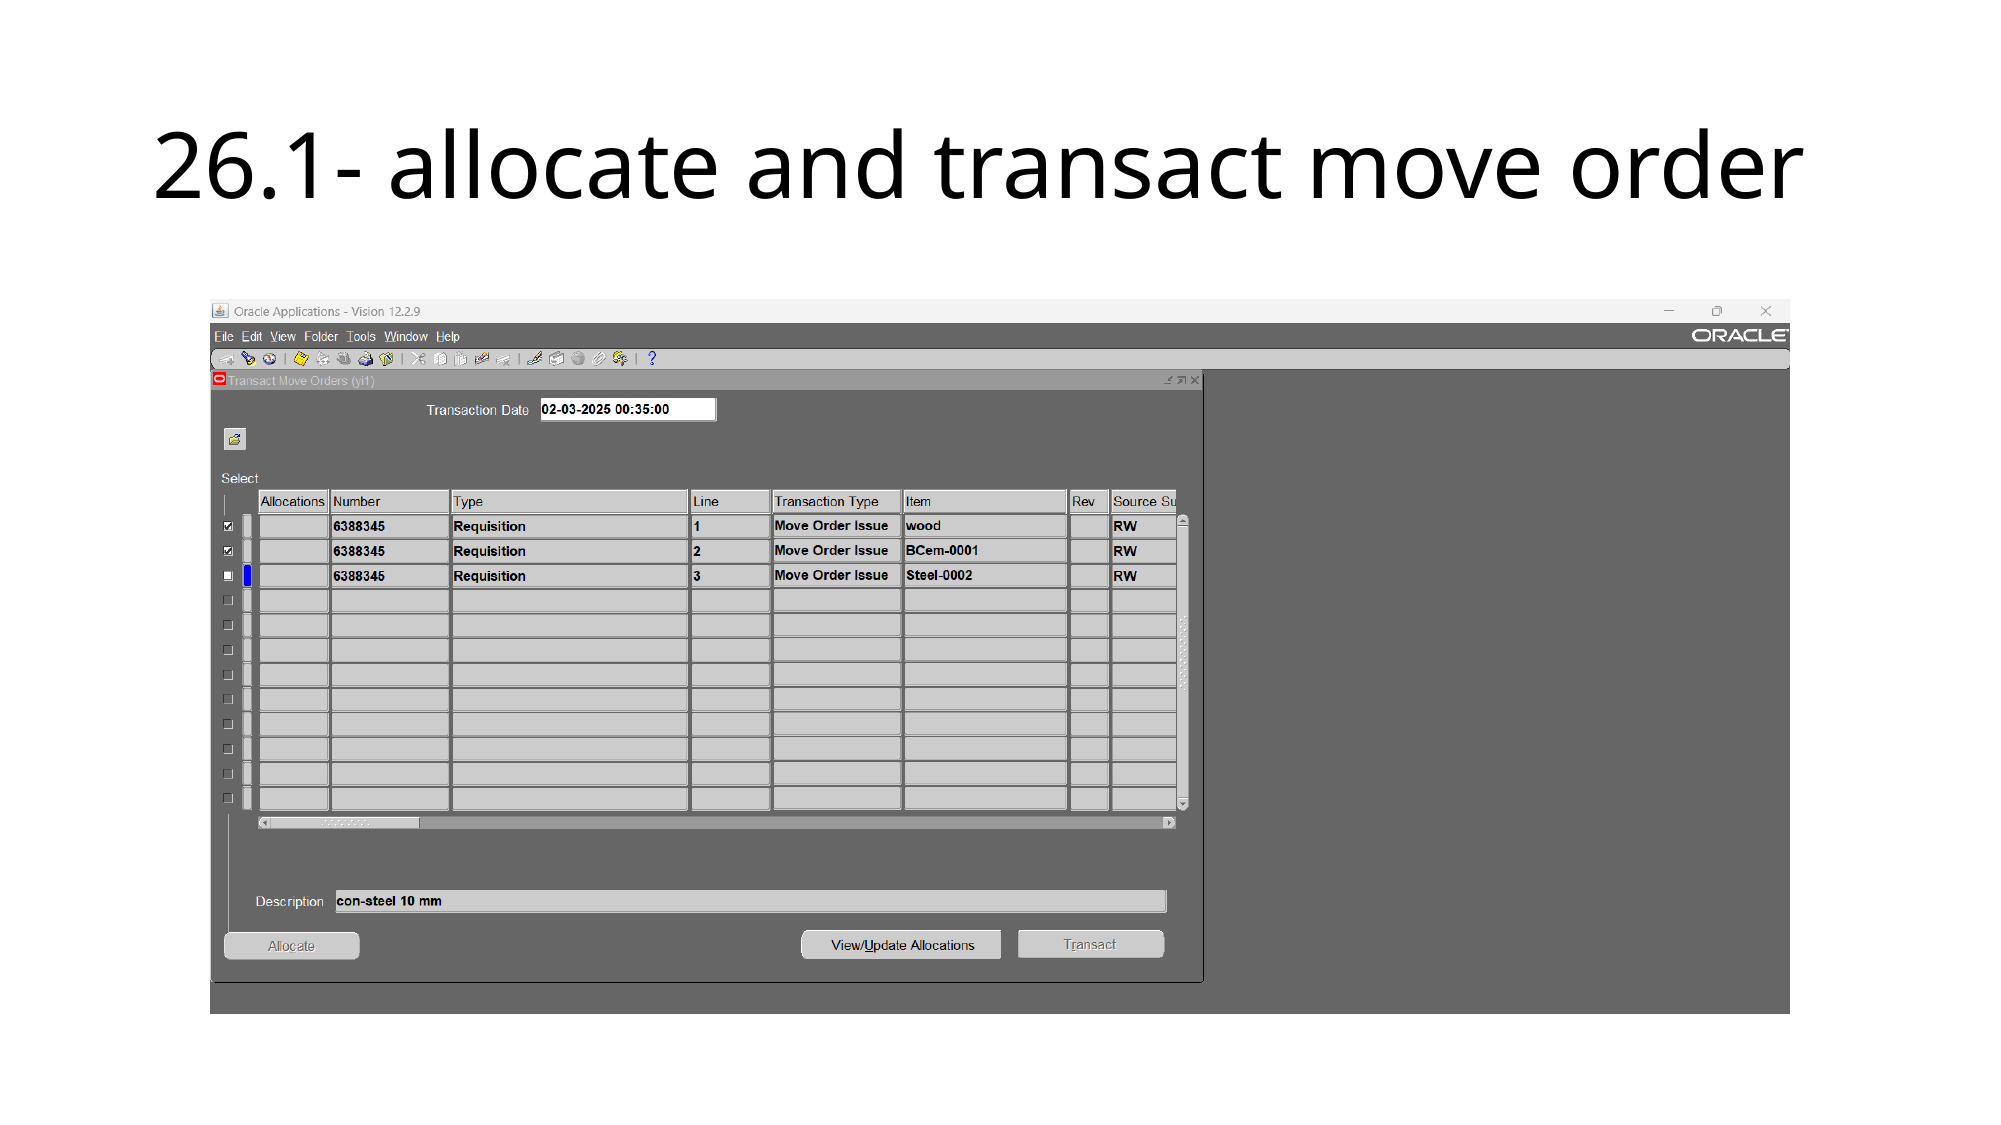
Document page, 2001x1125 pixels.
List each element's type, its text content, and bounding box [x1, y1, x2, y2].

title 26.1- allocate and transact move order [137, 59, 1863, 278]
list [210, 299, 1790, 1014]
